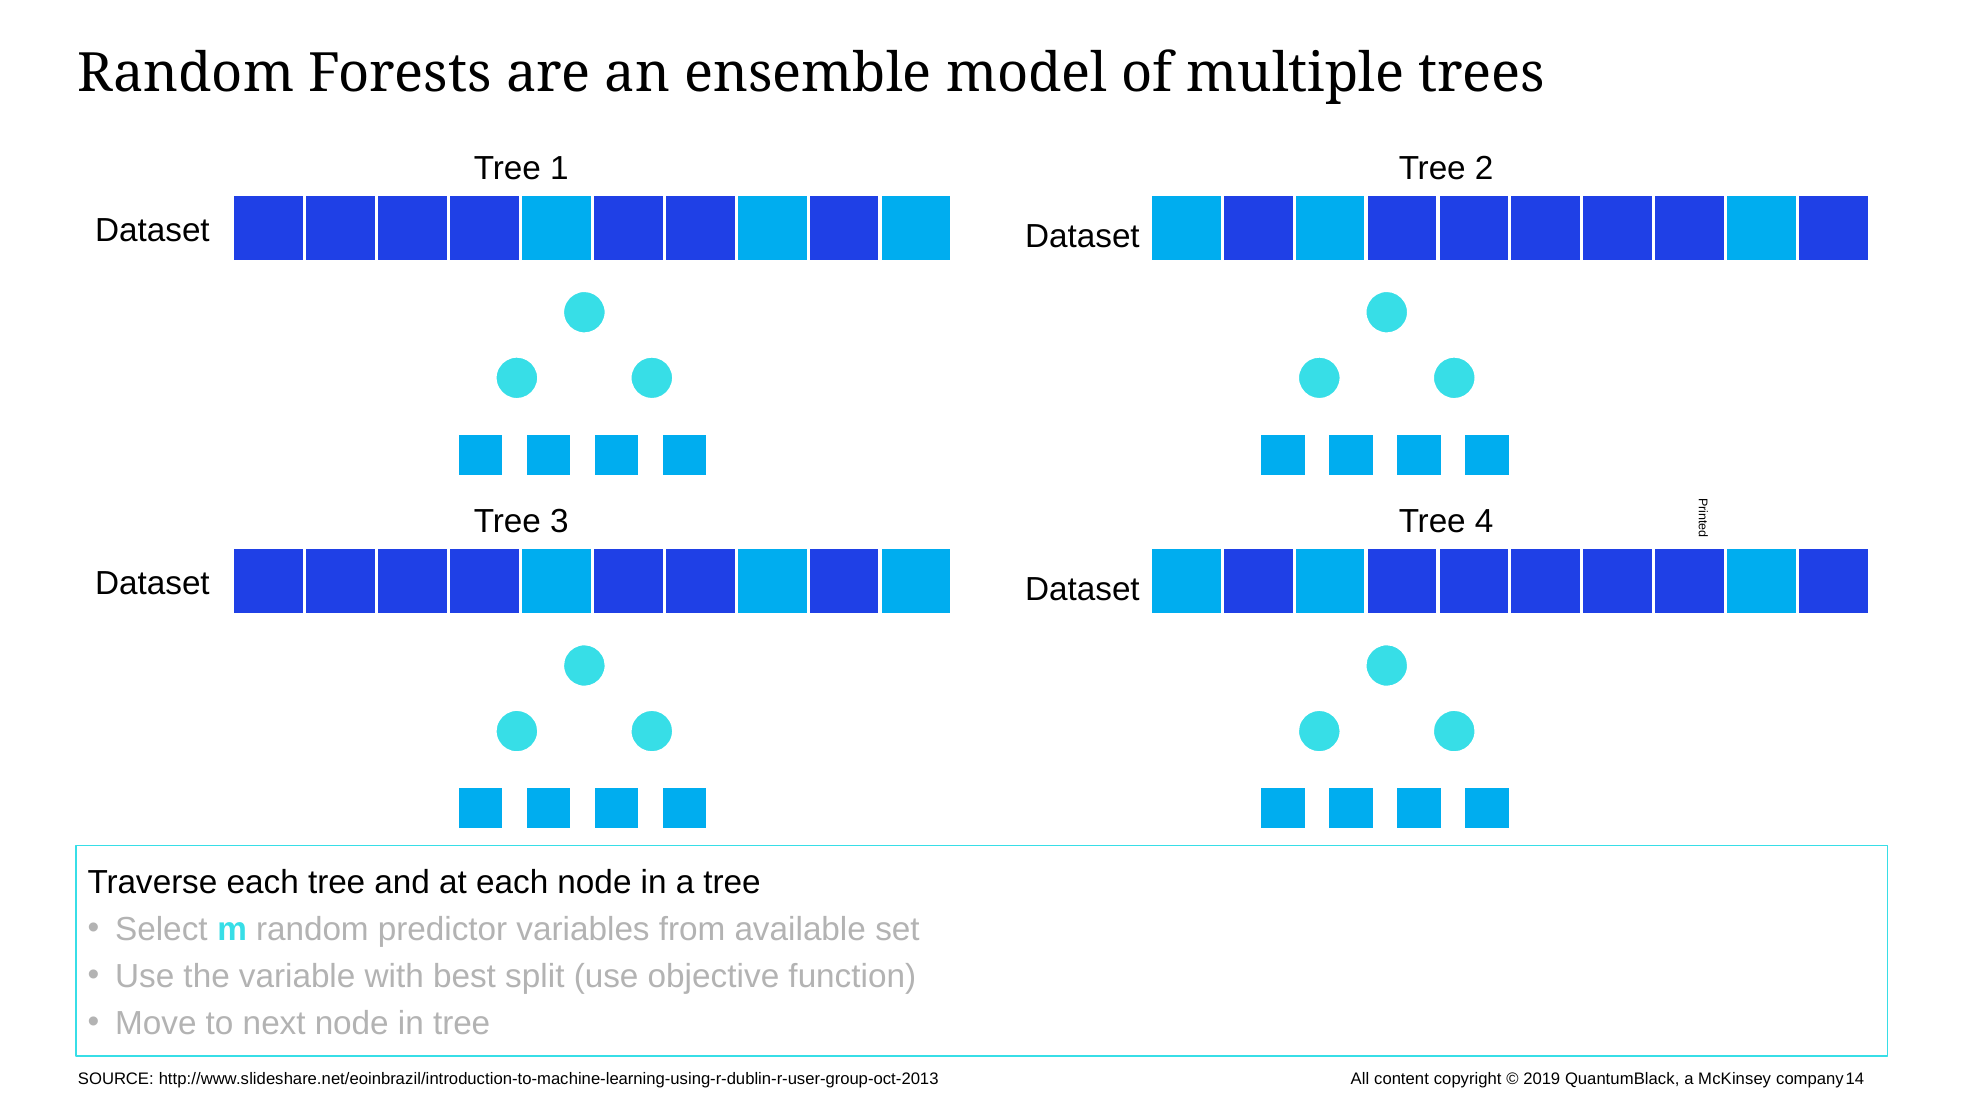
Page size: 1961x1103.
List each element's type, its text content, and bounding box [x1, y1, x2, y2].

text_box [457, 643, 1511, 830]
text_box SOURCE: http://www.slideshare.net/eoinbrazil/introduction-to-machine-learning-using-r-dublin-r-user-group-oct-2013 [78, 1067, 1663, 1088]
title Random Forests are an ensemble model of multiple trees [78, 37, 1891, 104]
text_box Traverse each tree and at each node in a tree Select m random predictor variables from available set Use the variable with best split (use objective function) Move to next node in tree [75, 845, 1888, 1056]
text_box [457, 290, 1511, 477]
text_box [77, 138, 1890, 276]
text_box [77, 491, 1890, 629]
